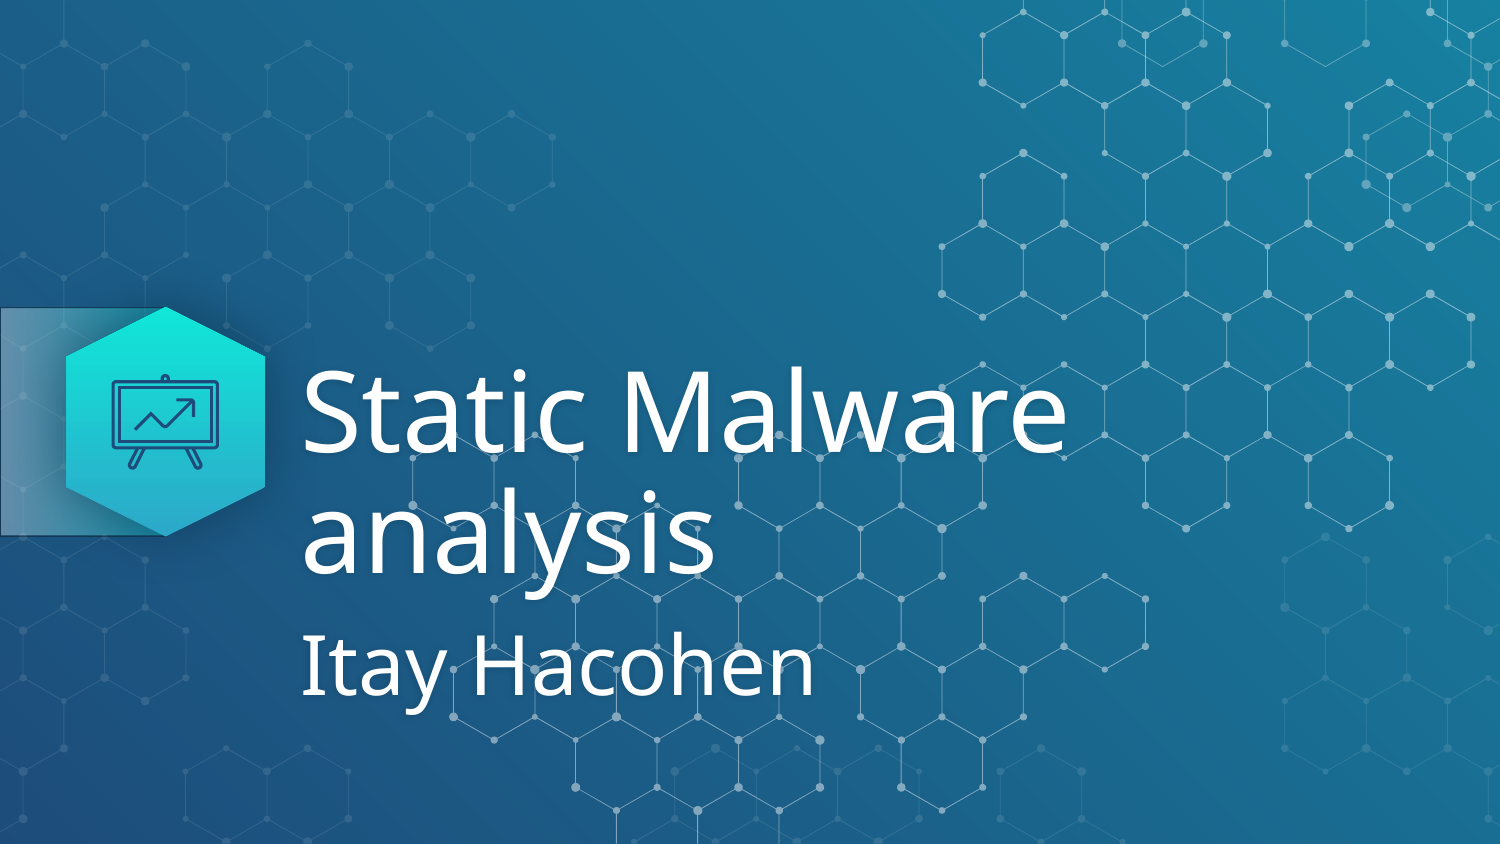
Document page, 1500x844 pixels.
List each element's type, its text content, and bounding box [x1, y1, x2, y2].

title Static Malware analysis Itay Hacohen [300, 354, 1447, 490]
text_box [112, 375, 218, 469]
